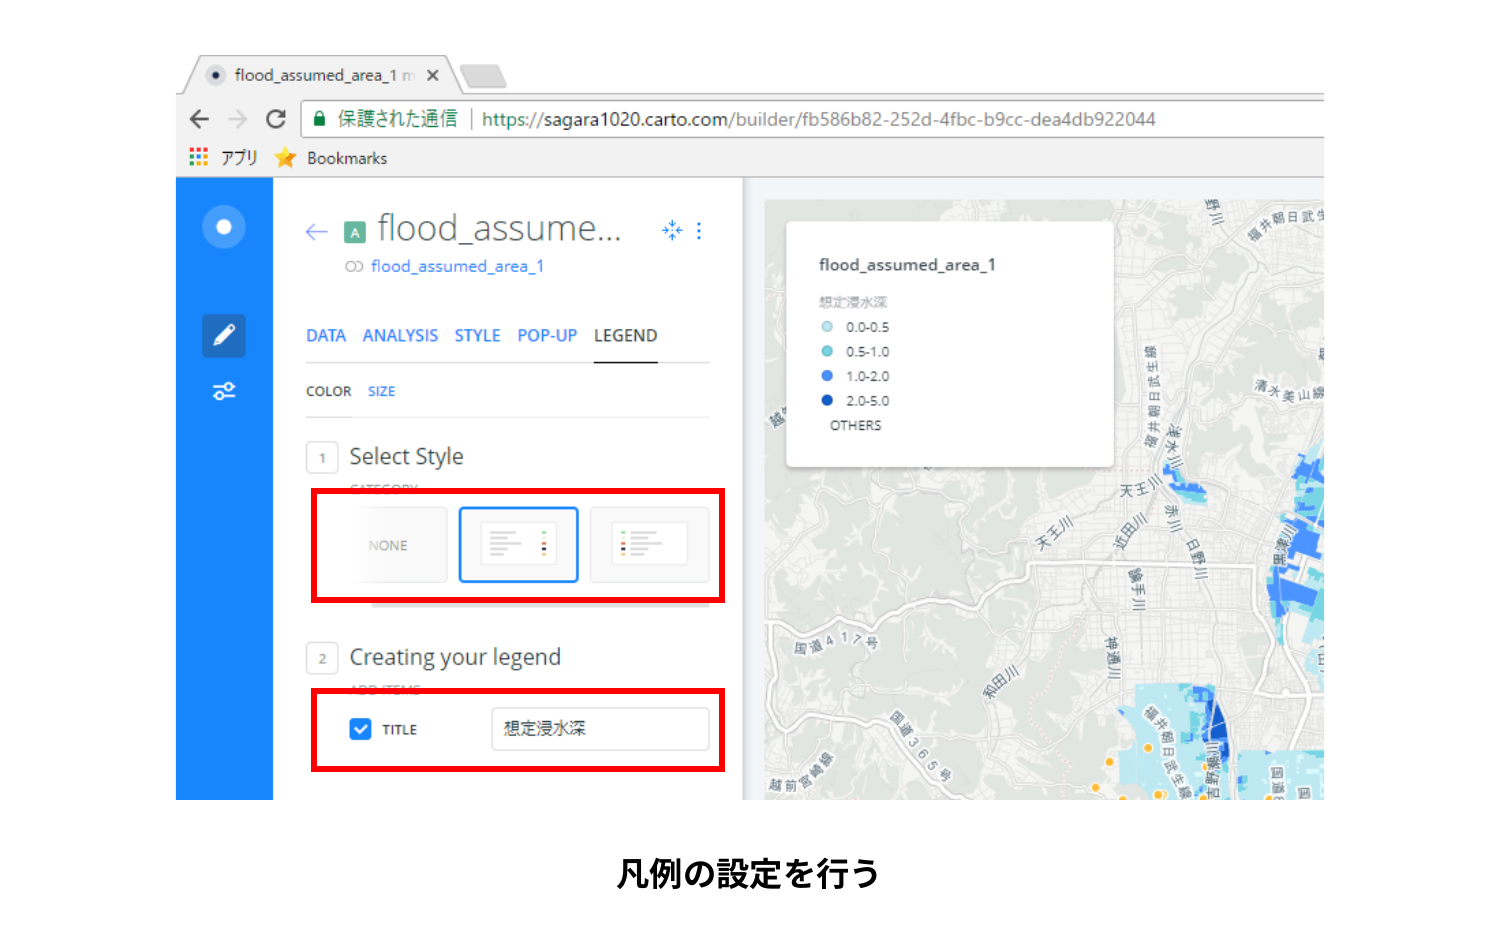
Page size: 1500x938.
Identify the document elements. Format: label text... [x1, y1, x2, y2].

text_box 凡例の設定を行う [602, 845, 898, 900]
picture [175, 55, 1325, 800]
